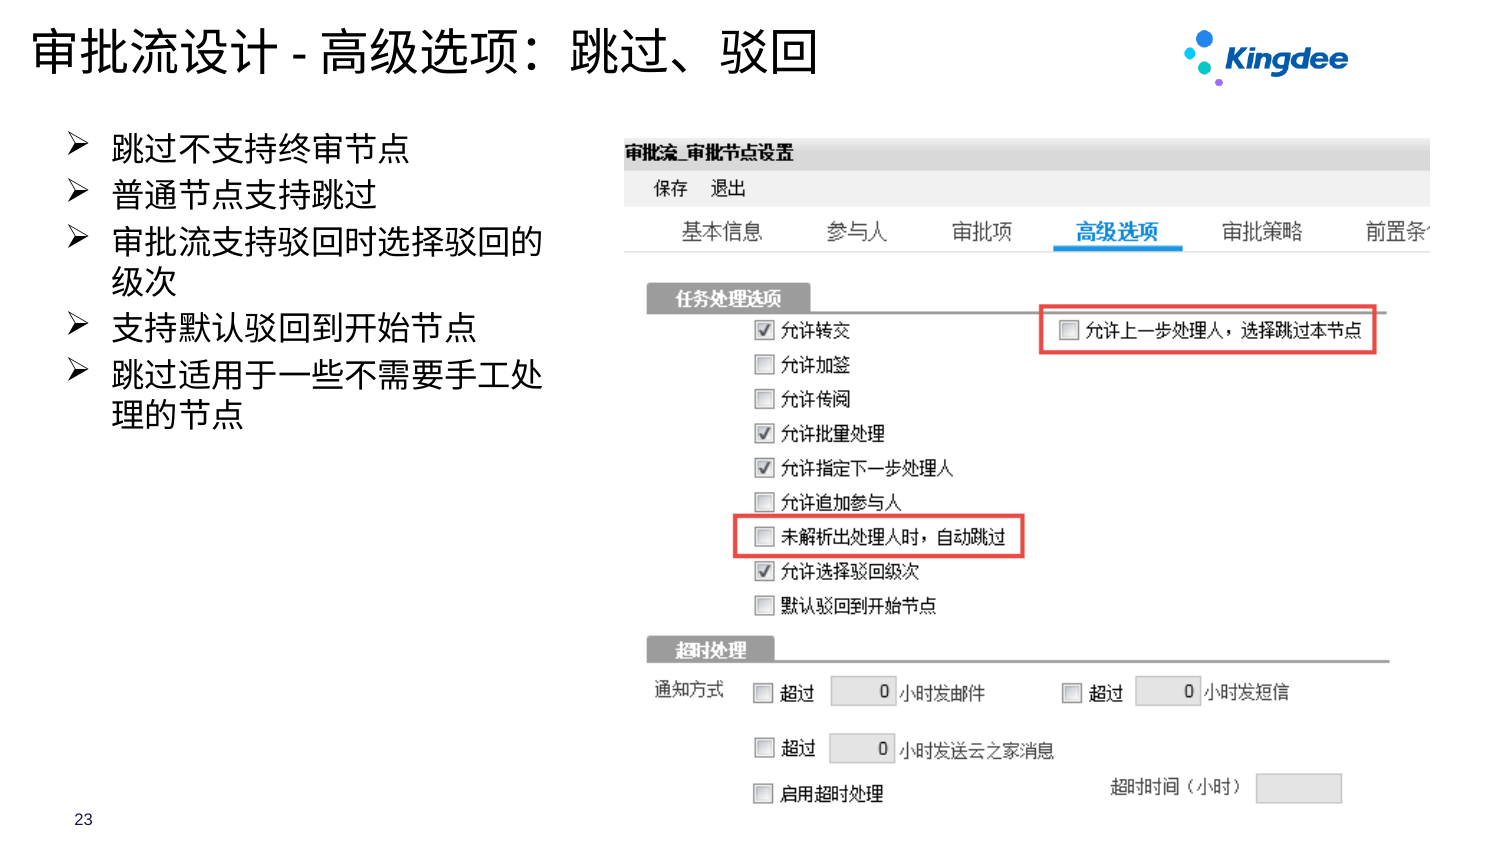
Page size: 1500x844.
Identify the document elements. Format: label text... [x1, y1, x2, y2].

list 跳过不支持终审节点 普通节点支持跳过 审批流支持驳回时选择驳回的级次 支持默认驳回到开始节点 跳过适用于一些不需要手工处理的节点 [64, 127, 562, 761]
picture [624, 138, 1430, 822]
title 审批流设计-高级选项：跳过、驳回 [29, 19, 1409, 107]
